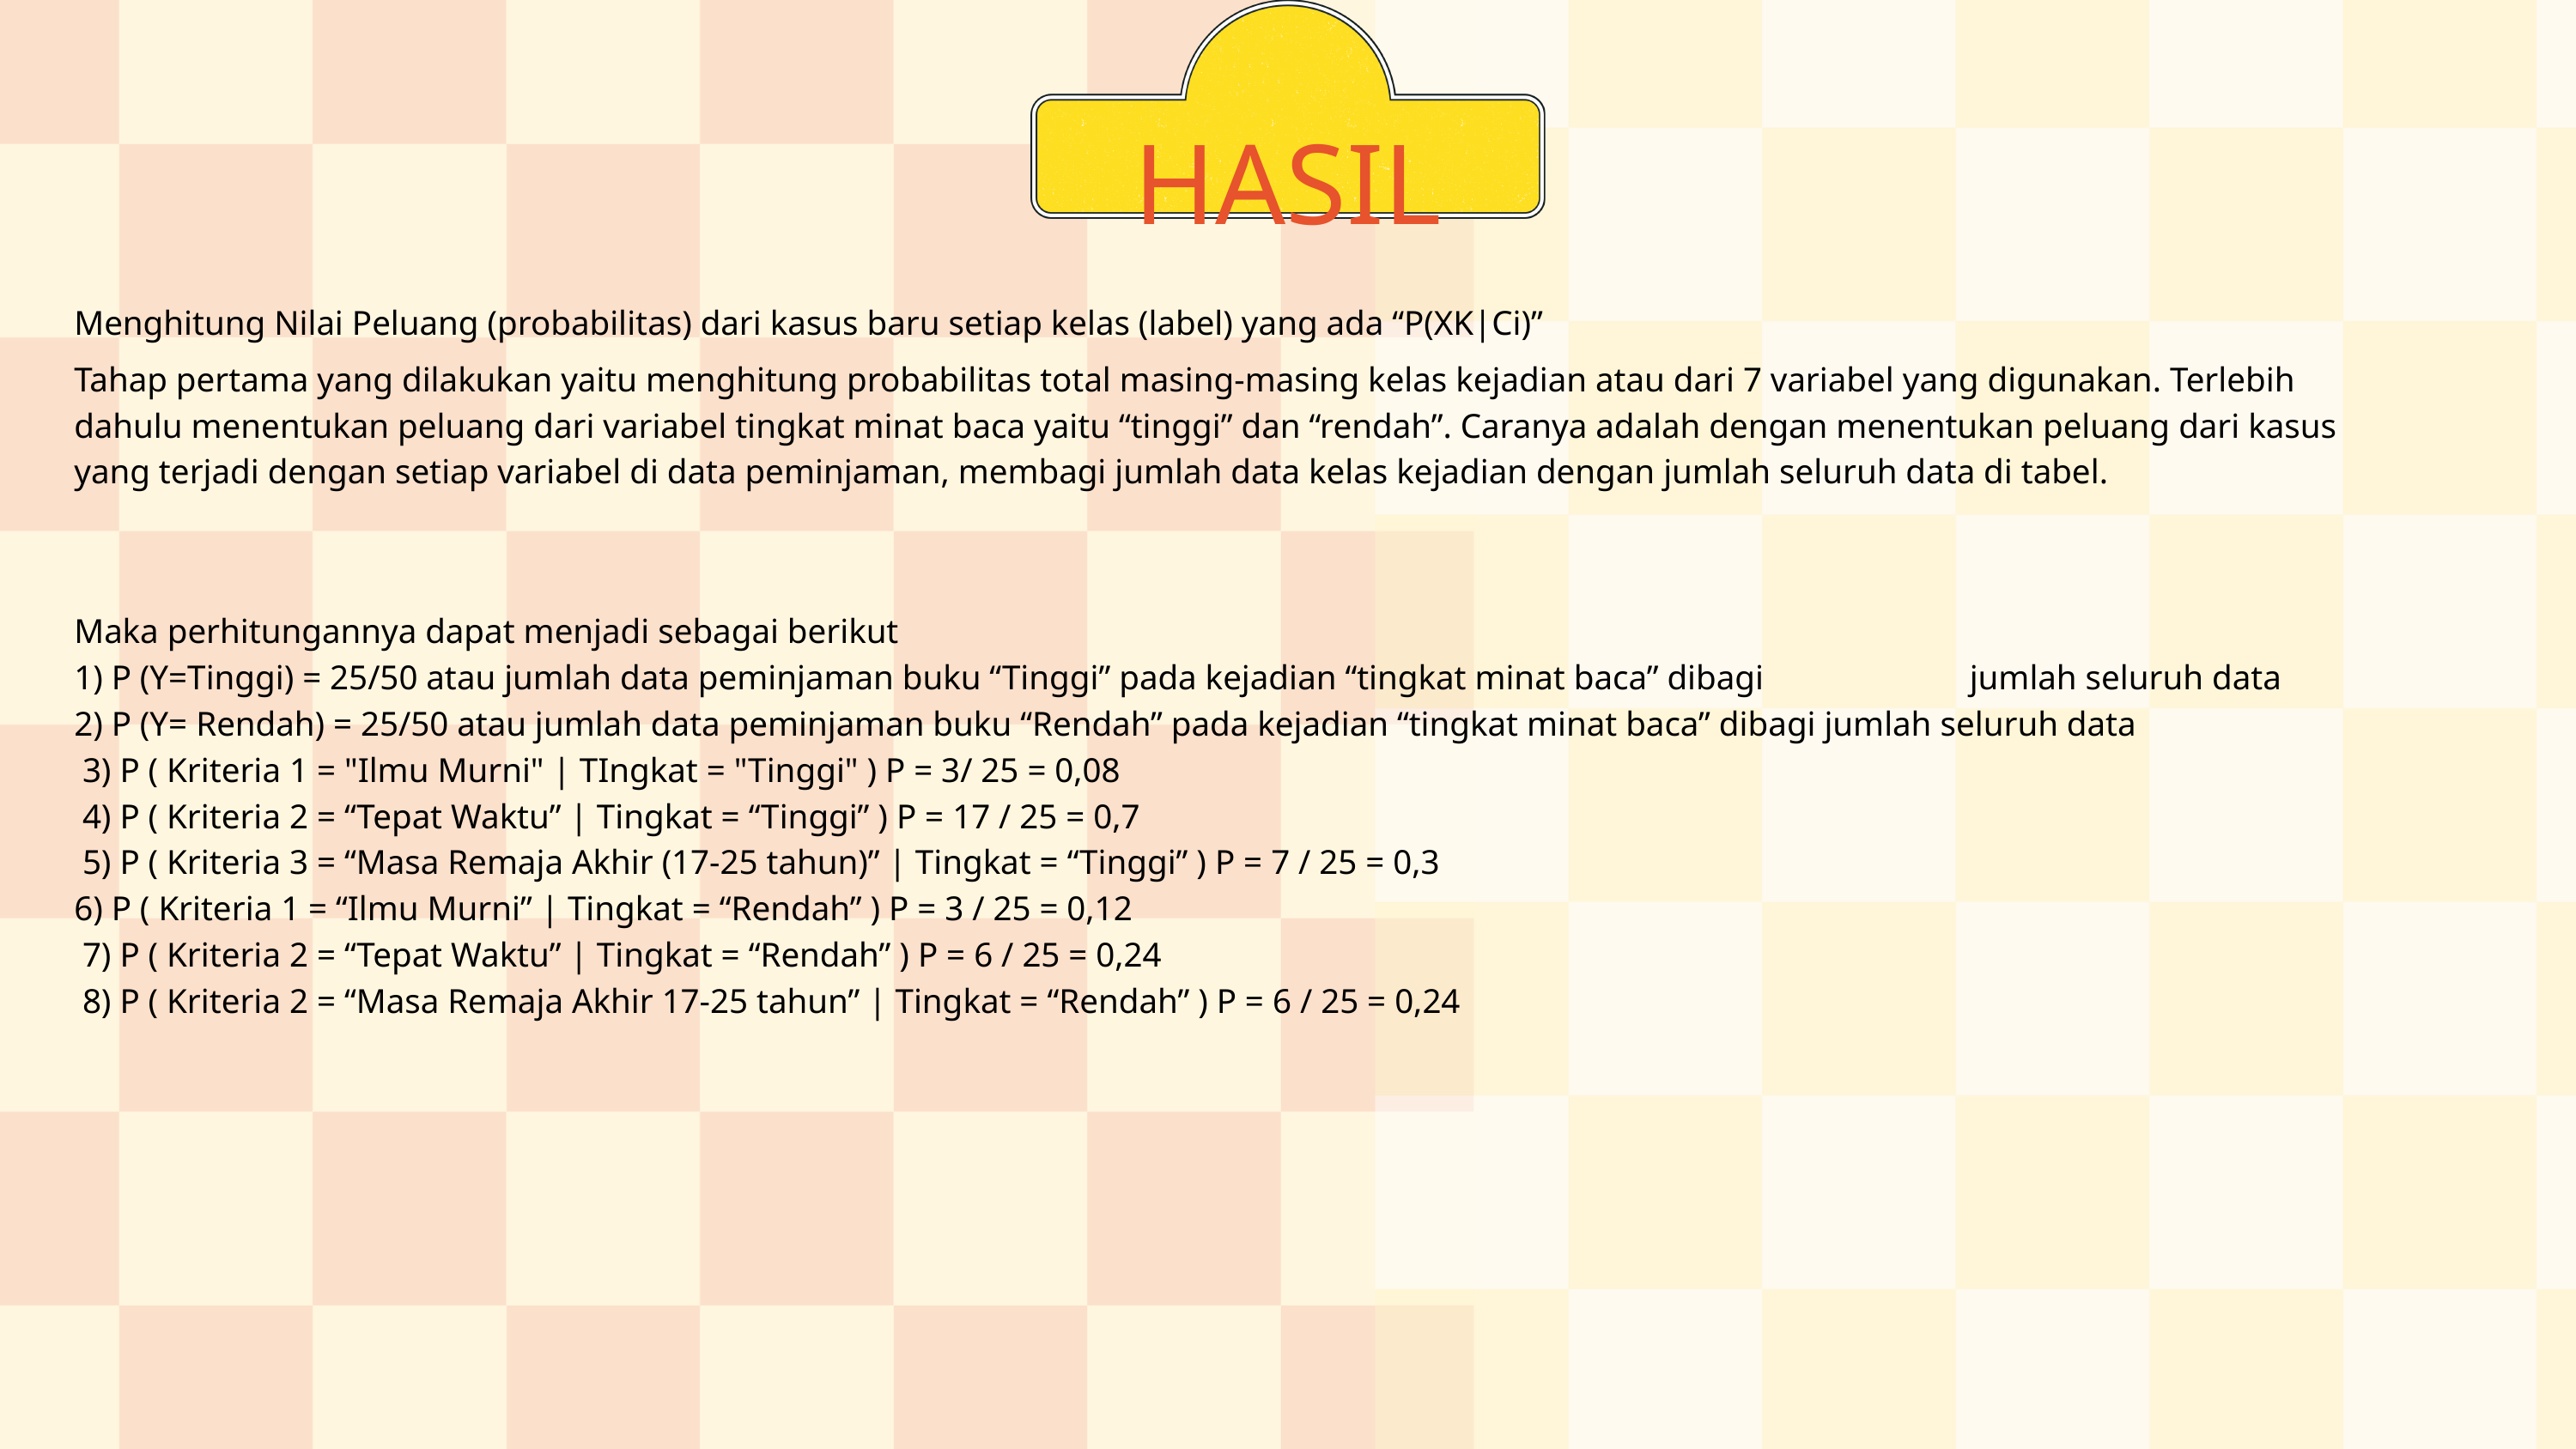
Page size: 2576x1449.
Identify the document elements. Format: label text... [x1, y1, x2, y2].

text_box HASIL [938, 92, 1638, 247]
text_box Menghitung Nilai Peluang (probabilitas) dari kasus baru setiap kelas (label) yang ada “P(XK|Ci)” [74, 295, 2360, 343]
text_box [1030, 0, 1546, 92]
text_box [0, 0, 1375, 1449]
text_box Tahap pertama yang dilakukan yaitu menghitung probabilitas total masing-masing kelas kejadian atau dari 7 variabel yang digunakan. Terlebih dahulu menentukan peluang dari variabel tingkat minat baca yaitu “tinggi” dan “rendah”. Caranya adalah dengan menentukan peluang dari kasus yang terjadi dengan setiap variabel di data peminjaman, membagi jumlah data kelas kejadian dengan jumlah seluruh data di tabel. [74, 351, 2360, 491]
text_box [1375, 0, 2576, 1449]
text_box Maka perhitungannya dapat menjadi sebagai berikut 1) P (Y=Tinggi) = 25/50 atau jumlah data peminjaman buku “Tinggi” pada kejadian “tingkat minat baca” dibagi jumlah seluruh data 2) P (Y= Rendah) = 25/50 atau jumlah data peminjaman buku “Rendah” pada kejadian “tingkat minat baca” dibagi jumlah seluruh data 3) P ( Kriteria 1 = "Ilmu Murni" | TIngkat = "Tinggi" ) P = 3/ 25 = 0,08 4) P ( Kriteria 2 = “Tepat Waktu” | Tingkat = “Tinggi” ) P = 17 / 25 = 0,7 5) P ( Kriteria 3 = “Masa Remaja Akhir (17-25 tahun)” | Tingkat = “Tinggi” ) P = 7 / 25 = 0,3 6) P ( Kriteria 1 = “Ilmu Murni” | Tingkat = “Rendah” ) P = 3 / 25 = 0,12 7) P ( Kriteria 2 = “Tepat Waktu” | Tingkat = “Rendah” ) P = 6 / 25 = 0,24 8) P ( Kriteria 2 = “Masa Remaja Akhir 17-25 tahun” | Tingkat = “Rendah” ) P = 6 / 25 = 0,24 [74, 603, 2360, 1021]
